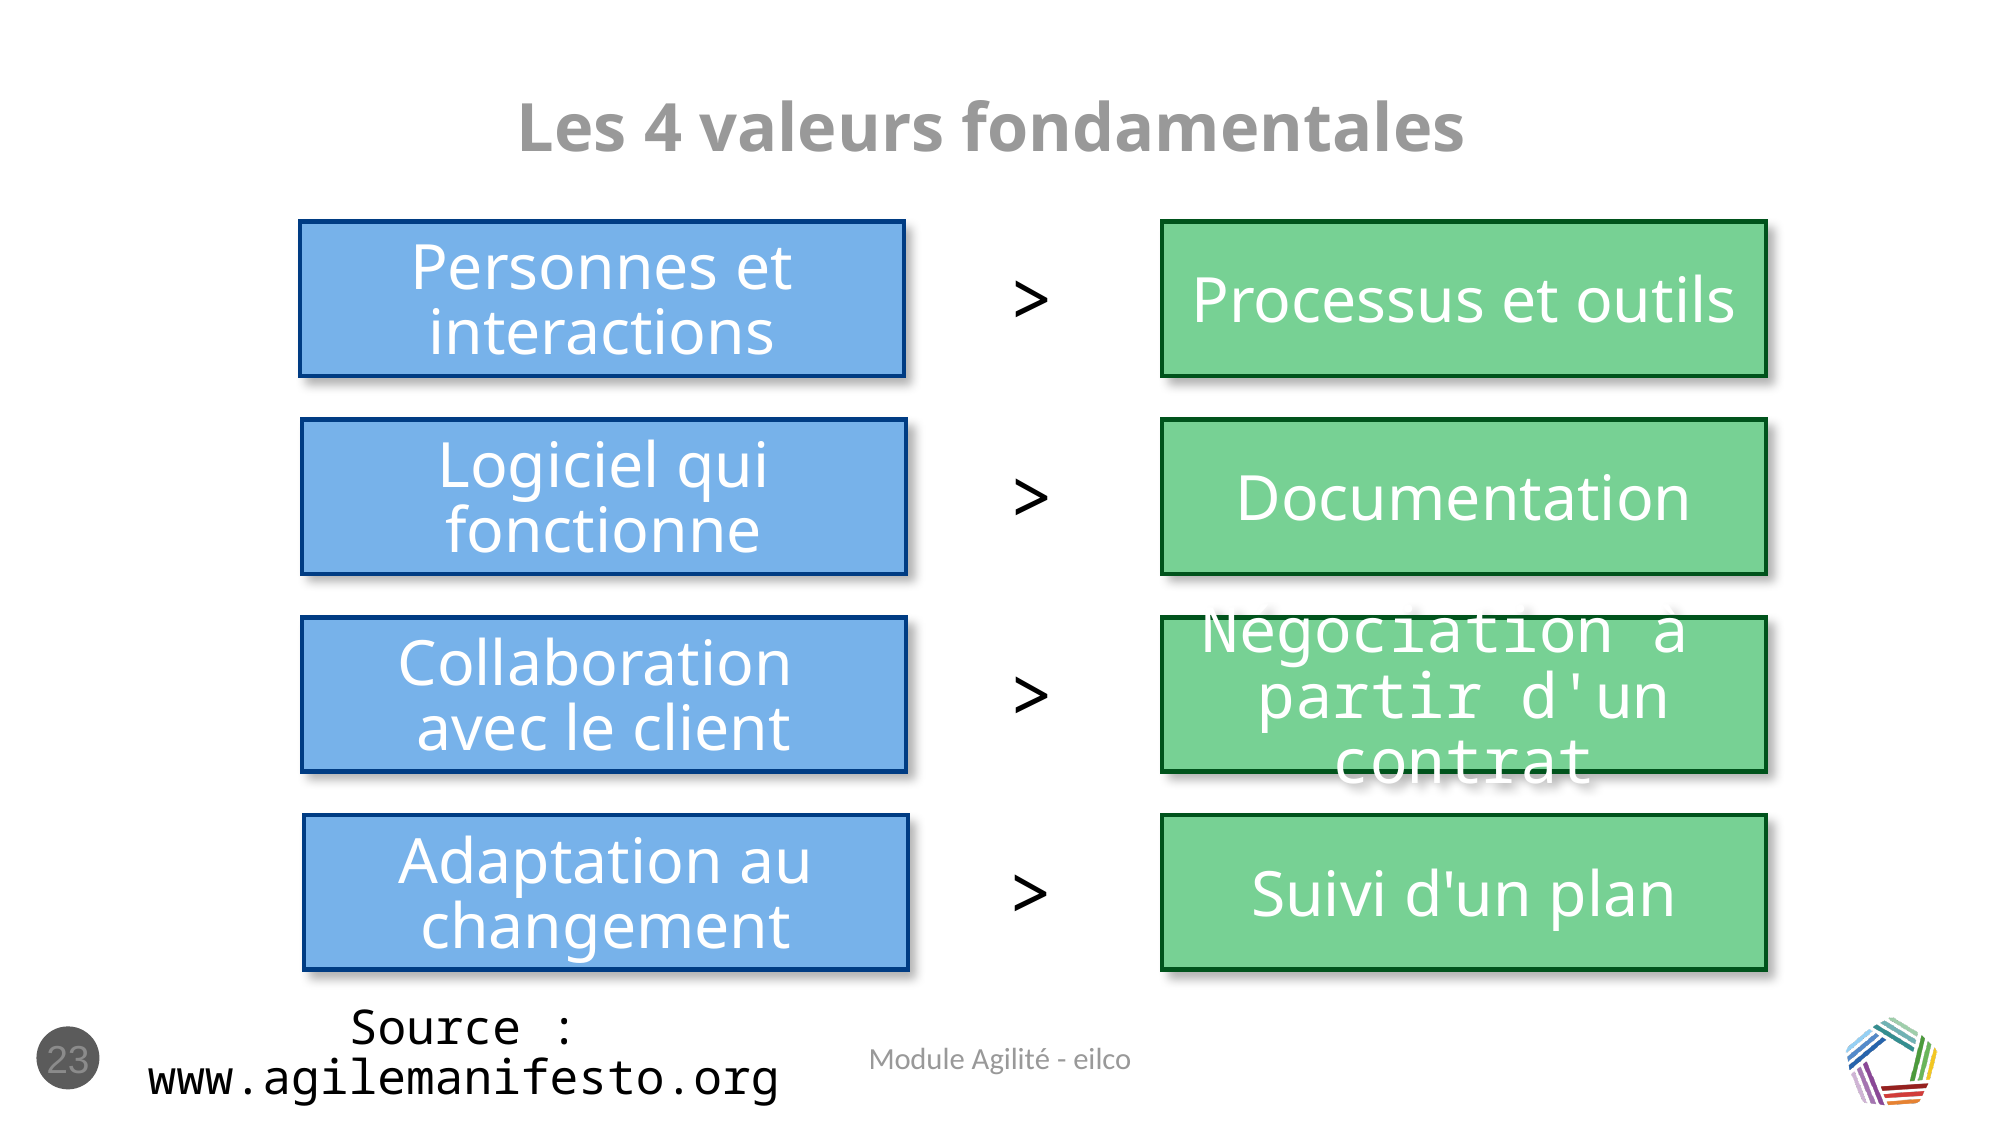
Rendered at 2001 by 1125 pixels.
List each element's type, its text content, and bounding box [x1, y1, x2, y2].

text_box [299, 221, 1767, 376]
text_box Source : www.agilemanifesto.org [91, 1017, 836, 1085]
title Les 4 valeurs fondamentales [378, 84, 1622, 166]
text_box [301, 419, 1766, 574]
picture [1833, 1006, 1952, 1110]
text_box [303, 815, 1767, 970]
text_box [301, 617, 1766, 772]
slide_number 23 [17, 1027, 118, 1088]
